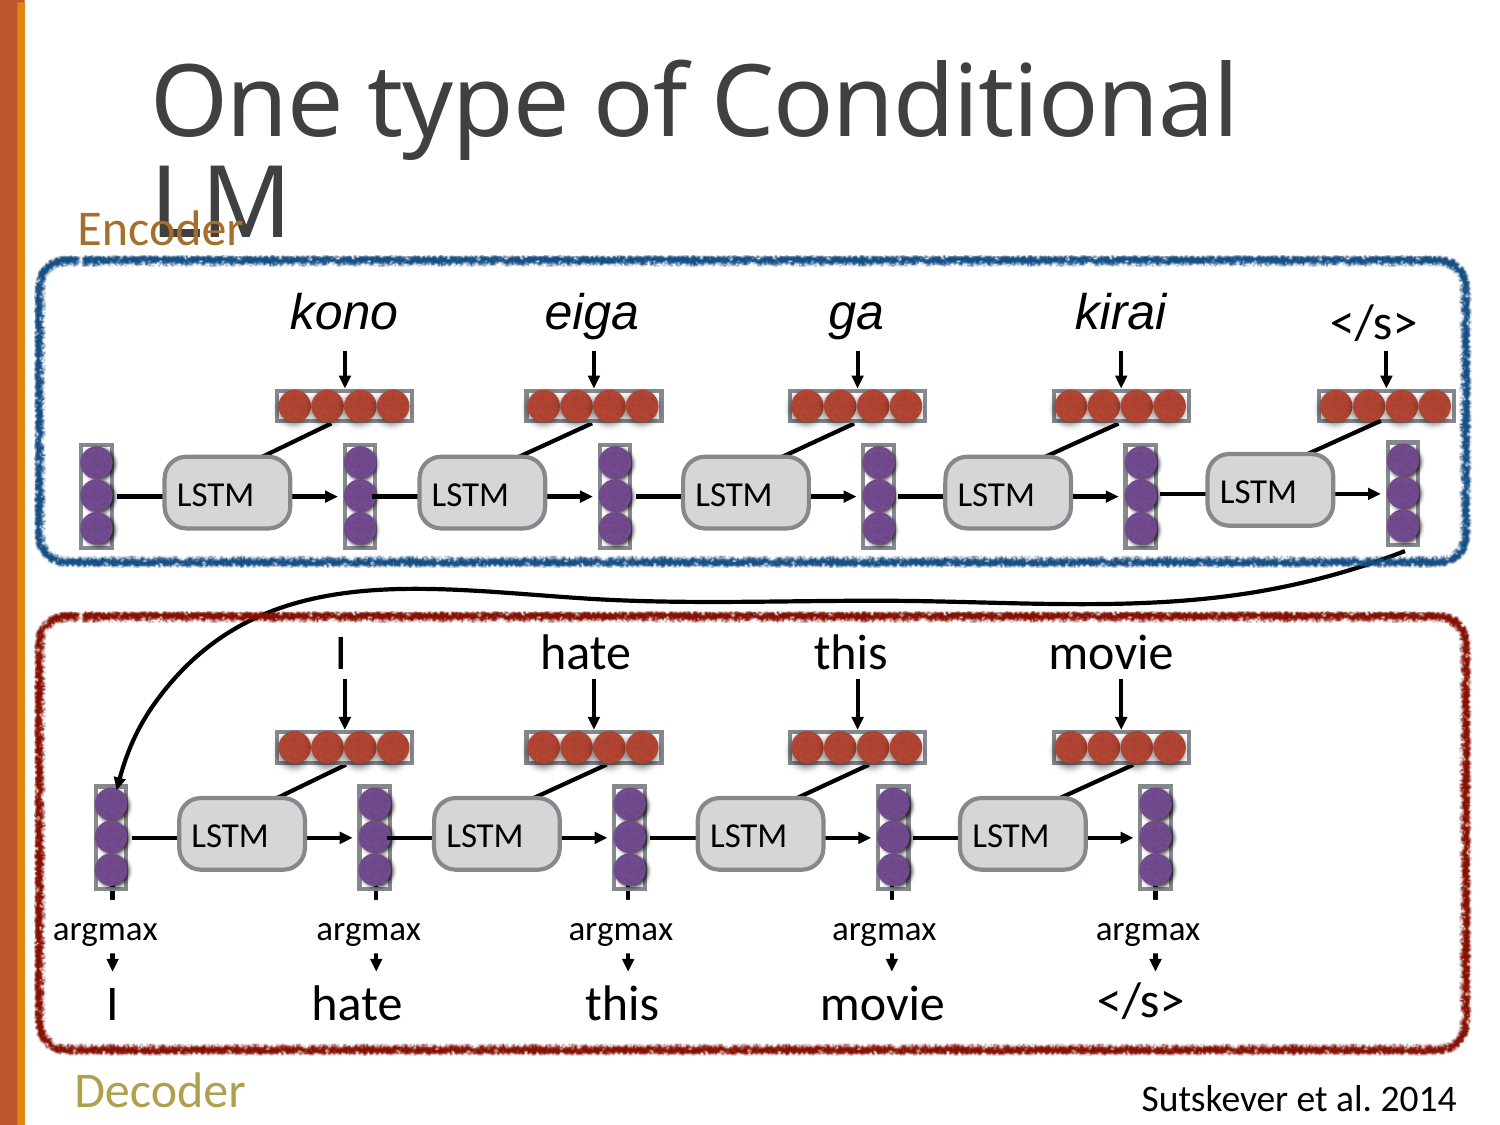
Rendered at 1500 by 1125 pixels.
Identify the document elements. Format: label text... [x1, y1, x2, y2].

title One type of Conditional LM [135, 47, 1373, 185]
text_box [34, 611, 1473, 1125]
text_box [34, 188, 1473, 569]
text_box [45, 576, 1455, 608]
